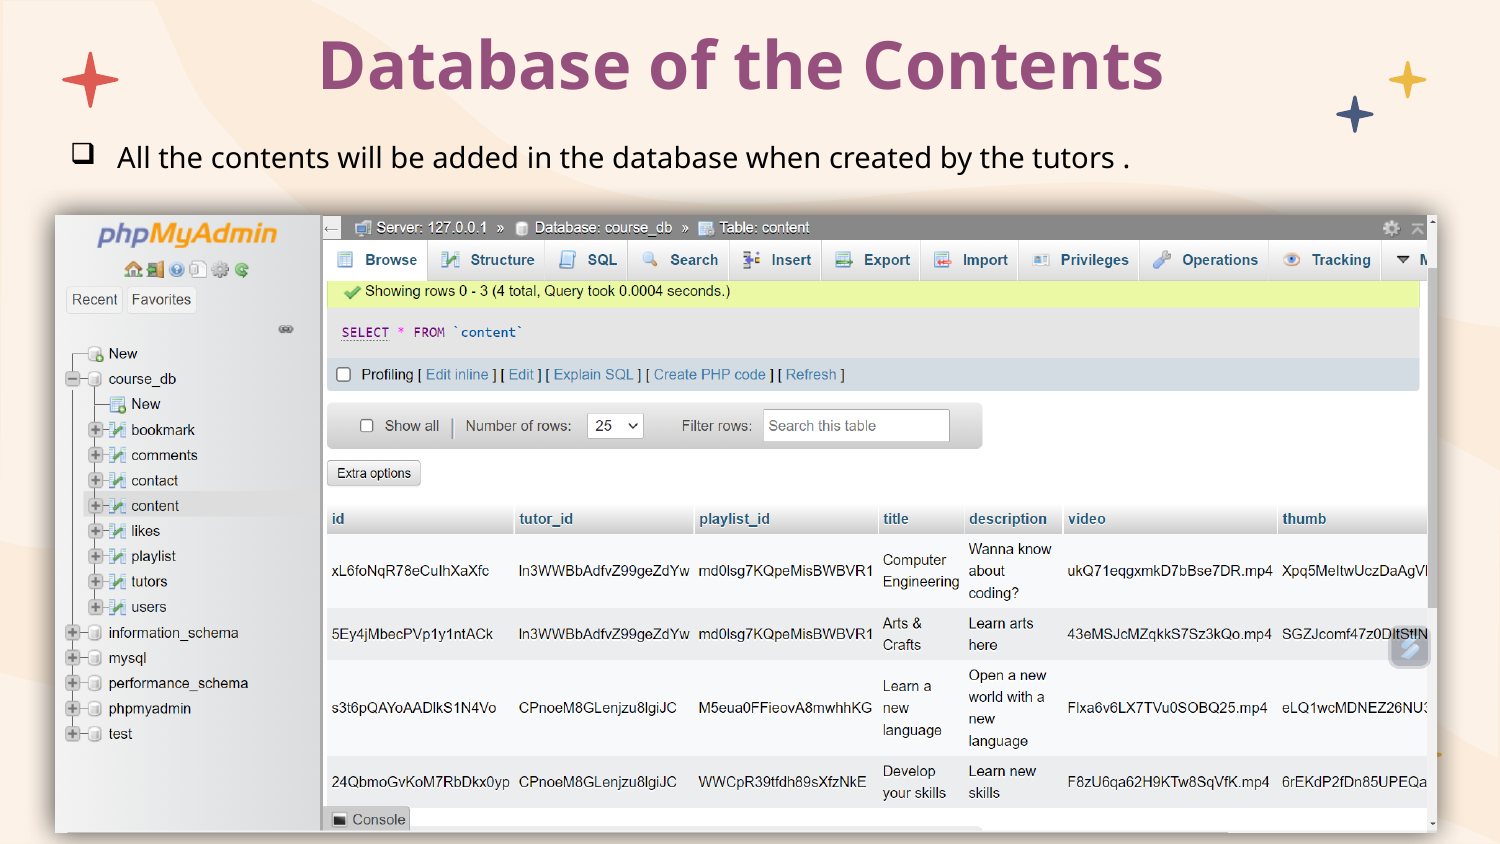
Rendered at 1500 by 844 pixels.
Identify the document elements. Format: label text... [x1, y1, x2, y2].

picture [54, 214, 1438, 834]
table_header Database of the Contents [250, 11, 1250, 117]
table_header All the contents will be added in the database when created by the tutors . [55, 130, 1223, 191]
